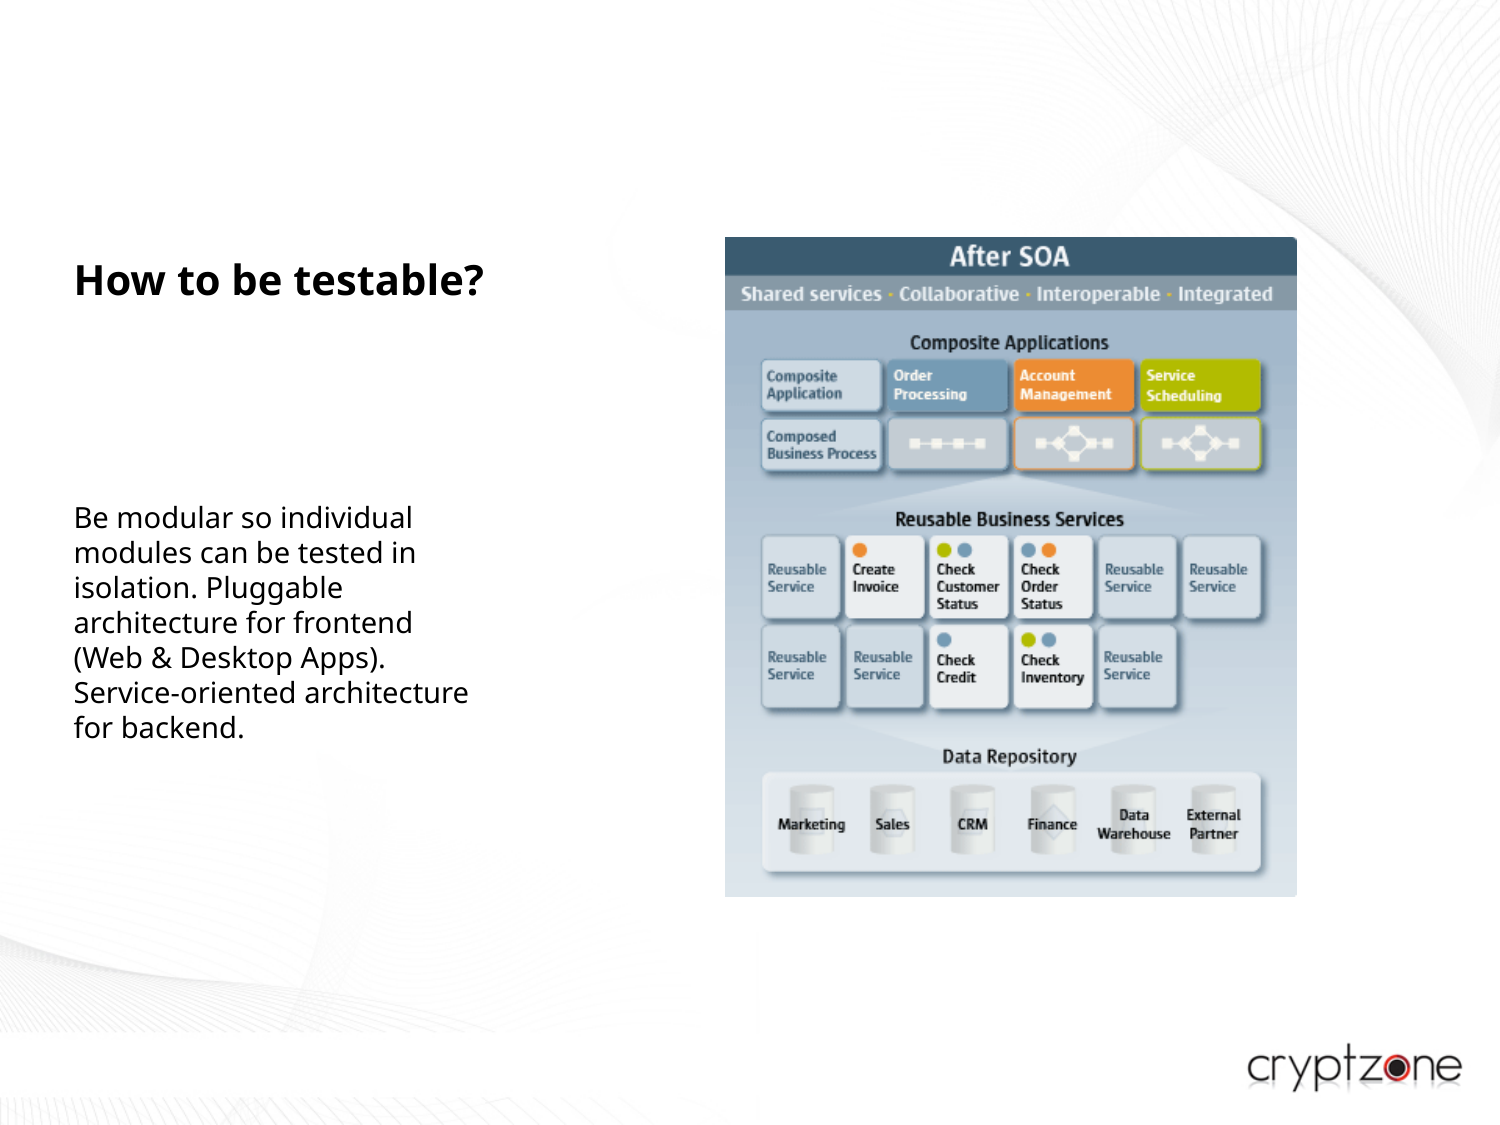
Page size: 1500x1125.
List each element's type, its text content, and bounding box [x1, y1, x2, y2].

list Be modular so individual modules can be tested in isolation. Pluggable architecture for frontend (Web & Desktop Apps). Service-oriented architecture for backend. [58, 491, 505, 926]
picture [0, 0, 1500, 1125]
title How to be testable? [58, 245, 505, 491]
